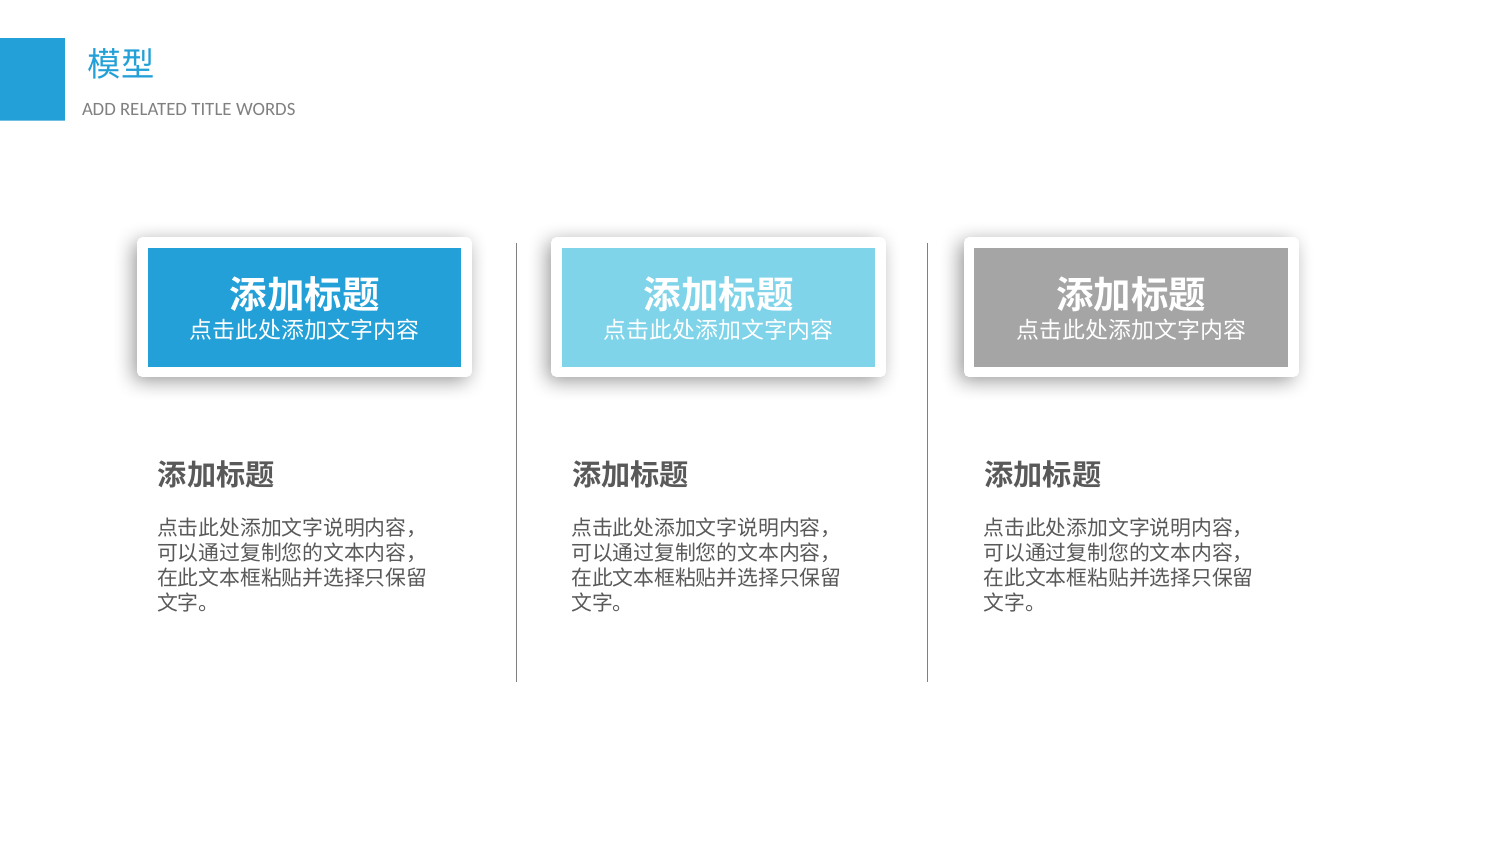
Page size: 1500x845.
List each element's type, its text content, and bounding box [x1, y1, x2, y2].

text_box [968, 448, 1270, 624]
text_box 添加标题 点击此处添加文字内容 [553, 239, 884, 375]
text_box 添加标题 点击此处添加文字内容 [139, 239, 470, 375]
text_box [142, 448, 444, 624]
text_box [0, 37, 406, 126]
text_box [556, 448, 858, 624]
text_box 添加标题 点击此处添加文字内容 [966, 239, 1296, 375]
